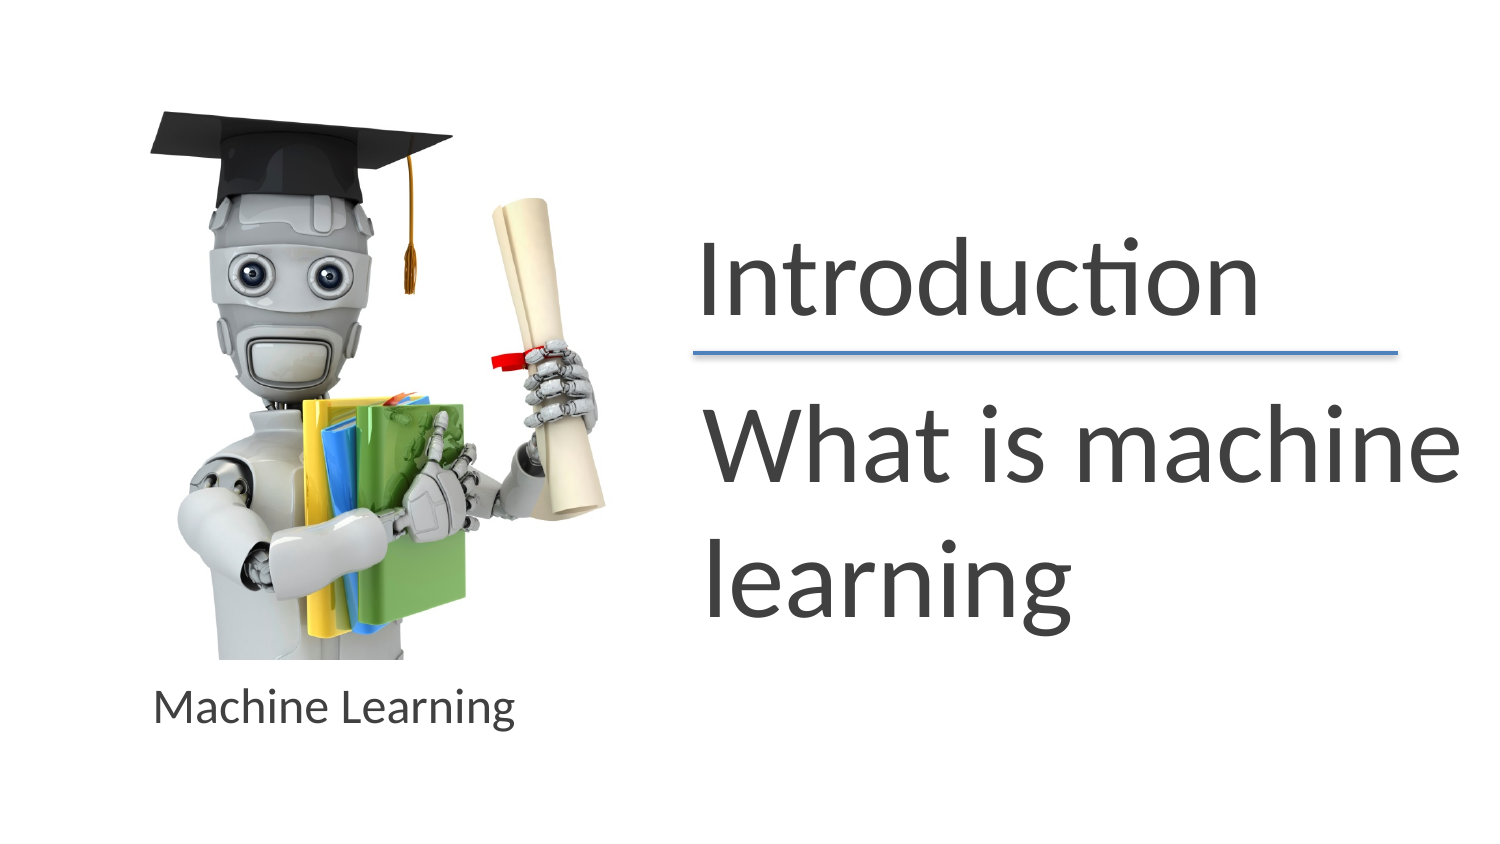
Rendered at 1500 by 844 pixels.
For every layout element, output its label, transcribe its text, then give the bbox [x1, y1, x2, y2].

picture [112, 59, 638, 660]
text_box Machine Learning [137, 669, 613, 772]
text_box Introduction [680, 152, 1493, 388]
title What is machine learning [687, 371, 1500, 639]
